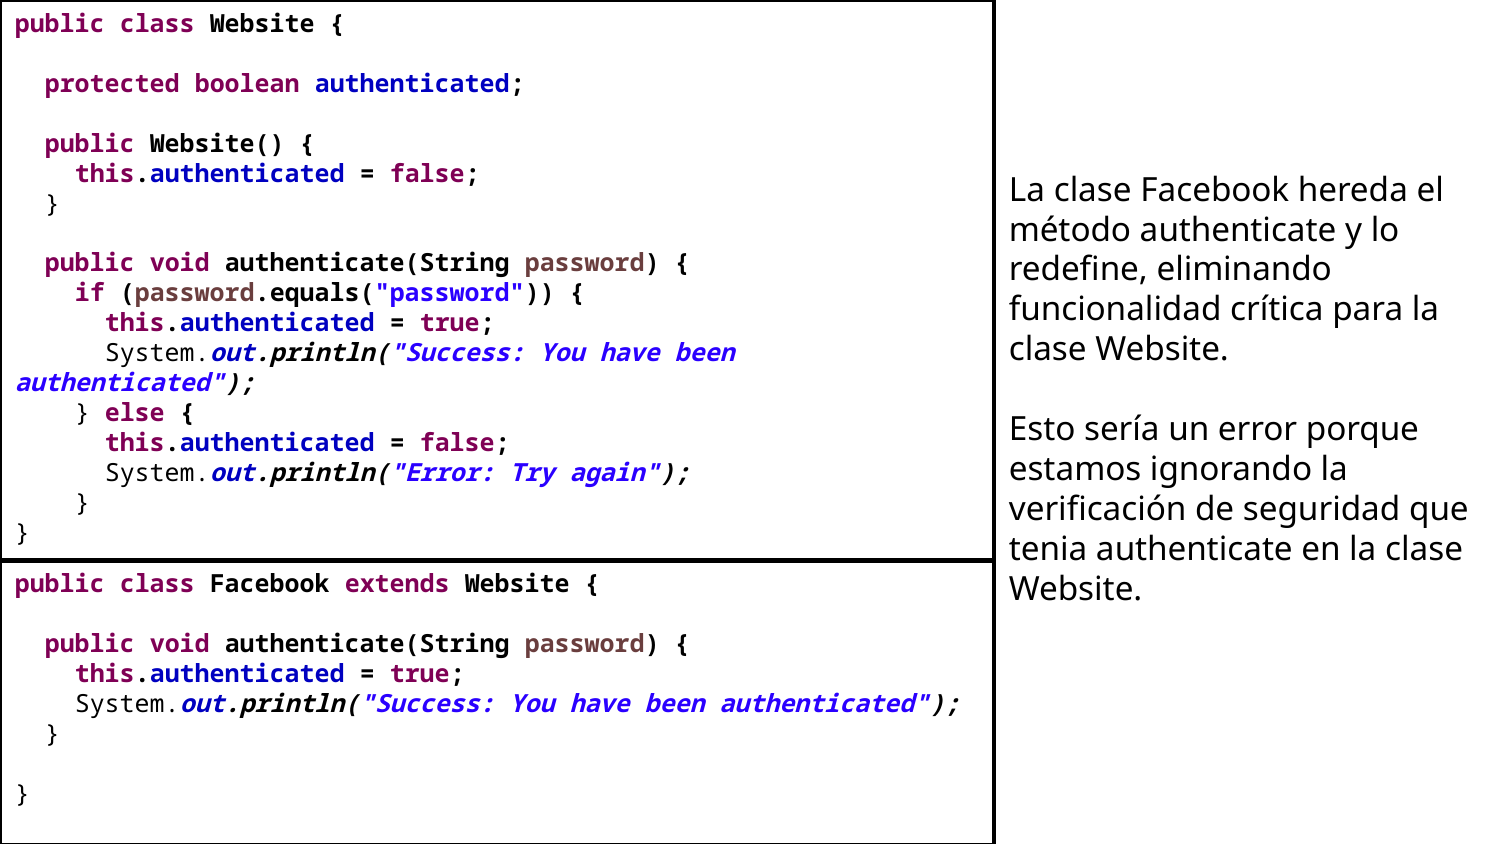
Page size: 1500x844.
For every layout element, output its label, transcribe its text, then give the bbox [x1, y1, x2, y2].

text_box La clase Facebook hereda el método authenticate y lo redefine, eliminando funcionalidad crítica para la clase Website. Esto sería un error porque estamos ignorando la verificación de seguridad que tenia authenticate en la clase Website. [994, 160, 1500, 615]
text_box public class Website { protected boolean authenticated; public Website() { this.authenticated = false; } public void authenticate(String password) { if (password.equals("password")) { this.authenticated = true; System.out.println("Success: You have been authenticated"); } else { this.authenticated = false; System.out.println("Error: Try again"); } } [0, 0, 996, 558]
text_box public class Facebook extends Website { public void authenticate(String password) { this.authenticated = true; System.out.println("Success: You have been authenticated"); } } [0, 558, 996, 844]
